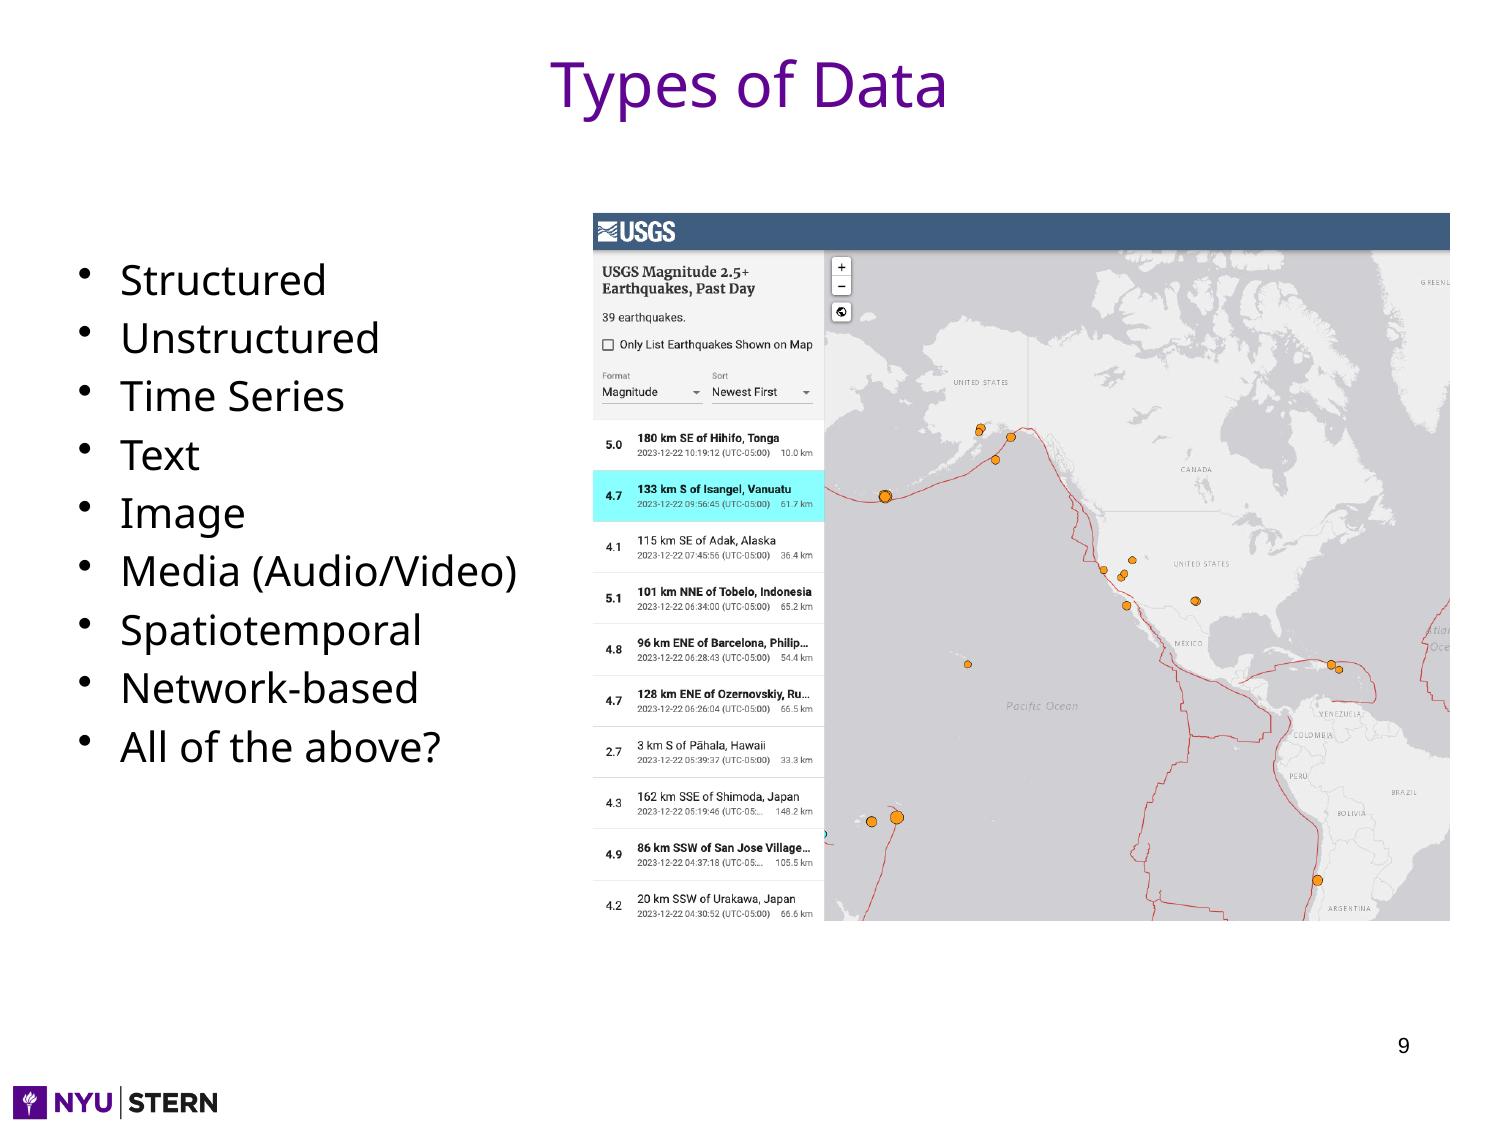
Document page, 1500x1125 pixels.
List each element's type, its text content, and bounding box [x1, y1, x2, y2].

slide_number 9 [1074, 1024, 1426, 1103]
title Types of Data [75, 22, 1425, 142]
picture [593, 204, 1450, 921]
picture [0, 1038, 230, 1125]
list Structured Unstructured Time Series Text Image Media (Audio/Video) Spatiotemporal Network-based All of the above? [62, 246, 1413, 1036]
